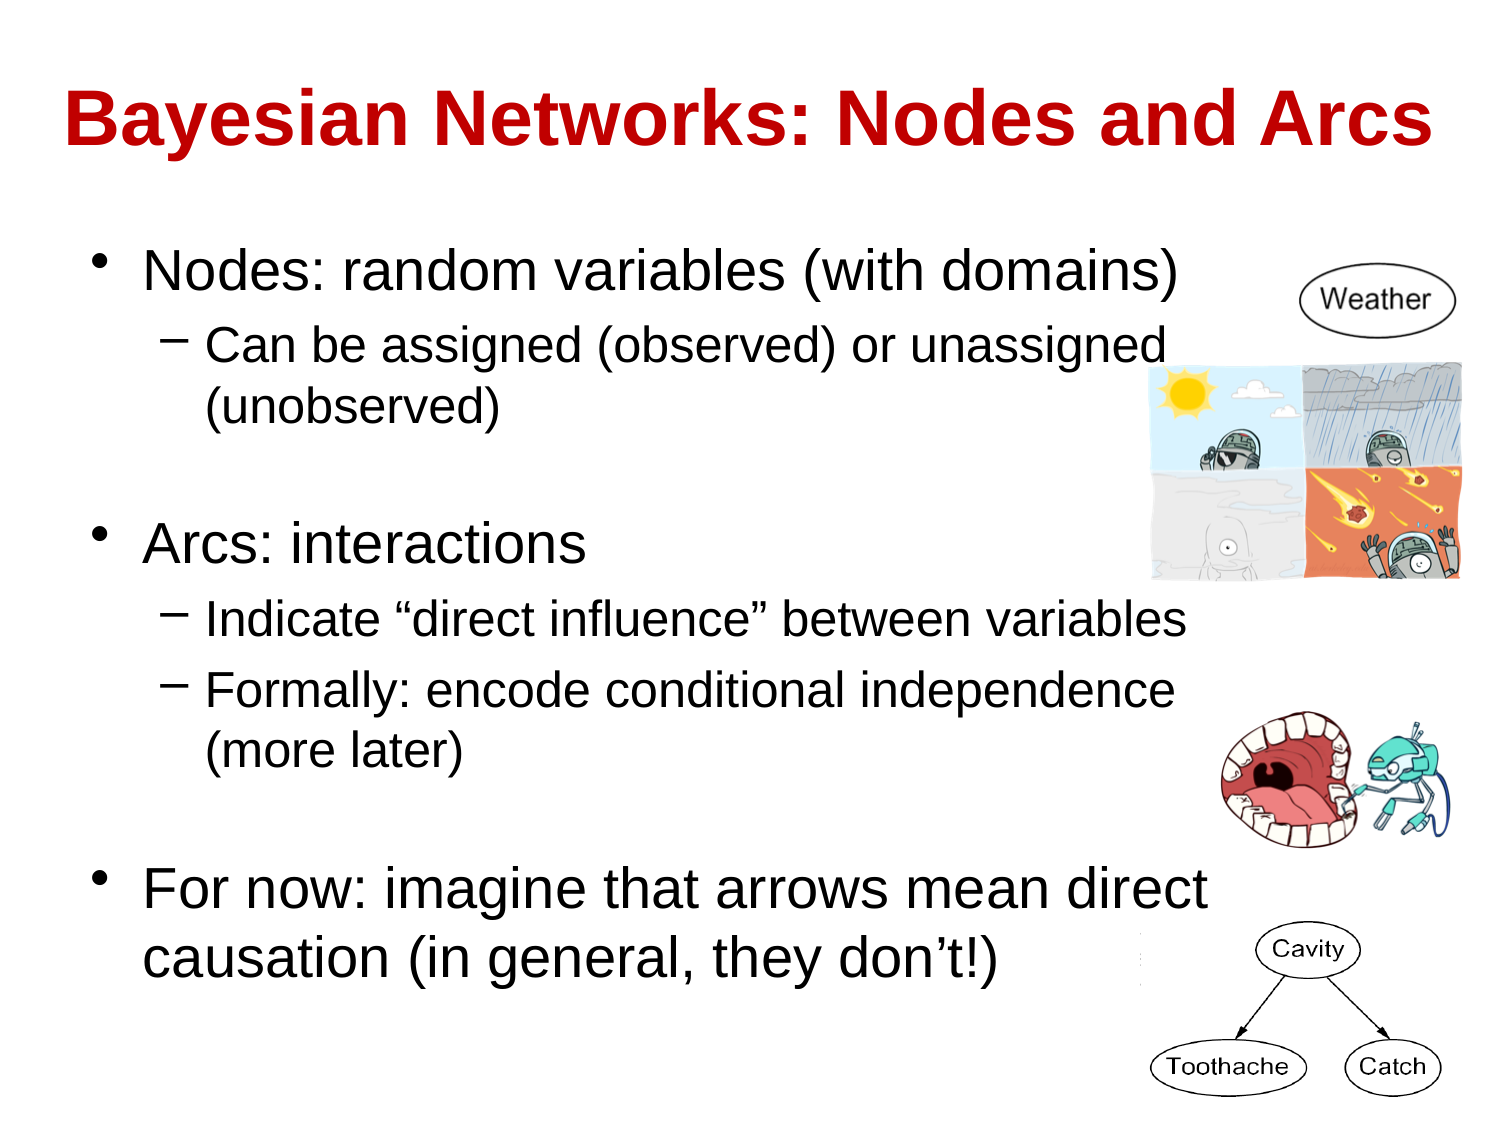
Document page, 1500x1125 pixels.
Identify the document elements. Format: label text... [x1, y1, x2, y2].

picture [1133, 237, 1471, 585]
title Bayesian Networks: Nodes and Arcs [0, 17, 1500, 211]
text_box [1140, 909, 1446, 1101]
picture [1211, 706, 1456, 853]
list Nodes: random variables (with domains) Can be assigned (observed) or unassigned (unobserved) Arcs: interactions Indicate “direct influence” between variables Formally: encode conditional independence (more later) For now: imagine that arrows mean direct causation (in general, they don’t!) [74, 224, 1426, 1006]
